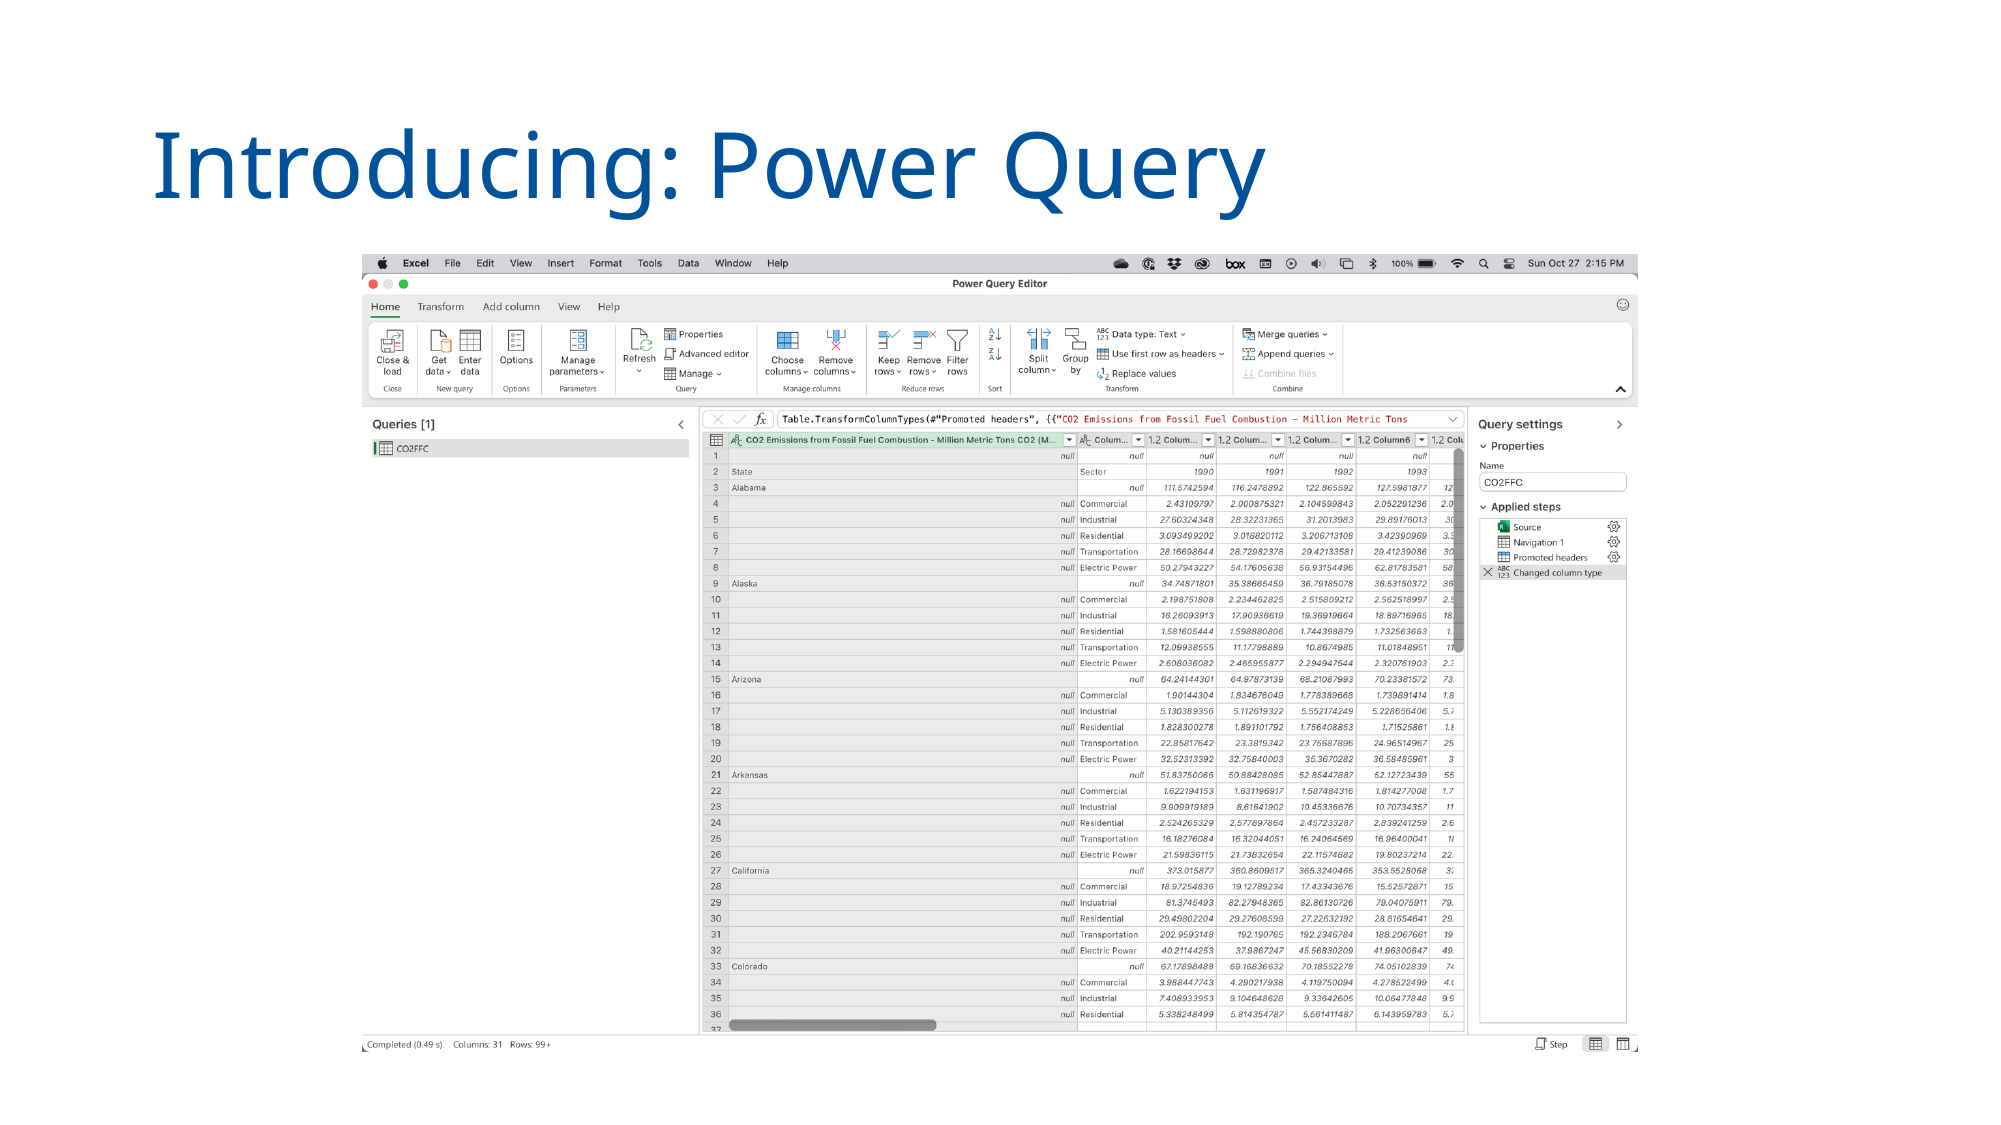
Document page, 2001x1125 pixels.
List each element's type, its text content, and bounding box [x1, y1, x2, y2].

picture [361, 254, 1638, 1053]
title Introducing: Power Query [137, 59, 1863, 278]
